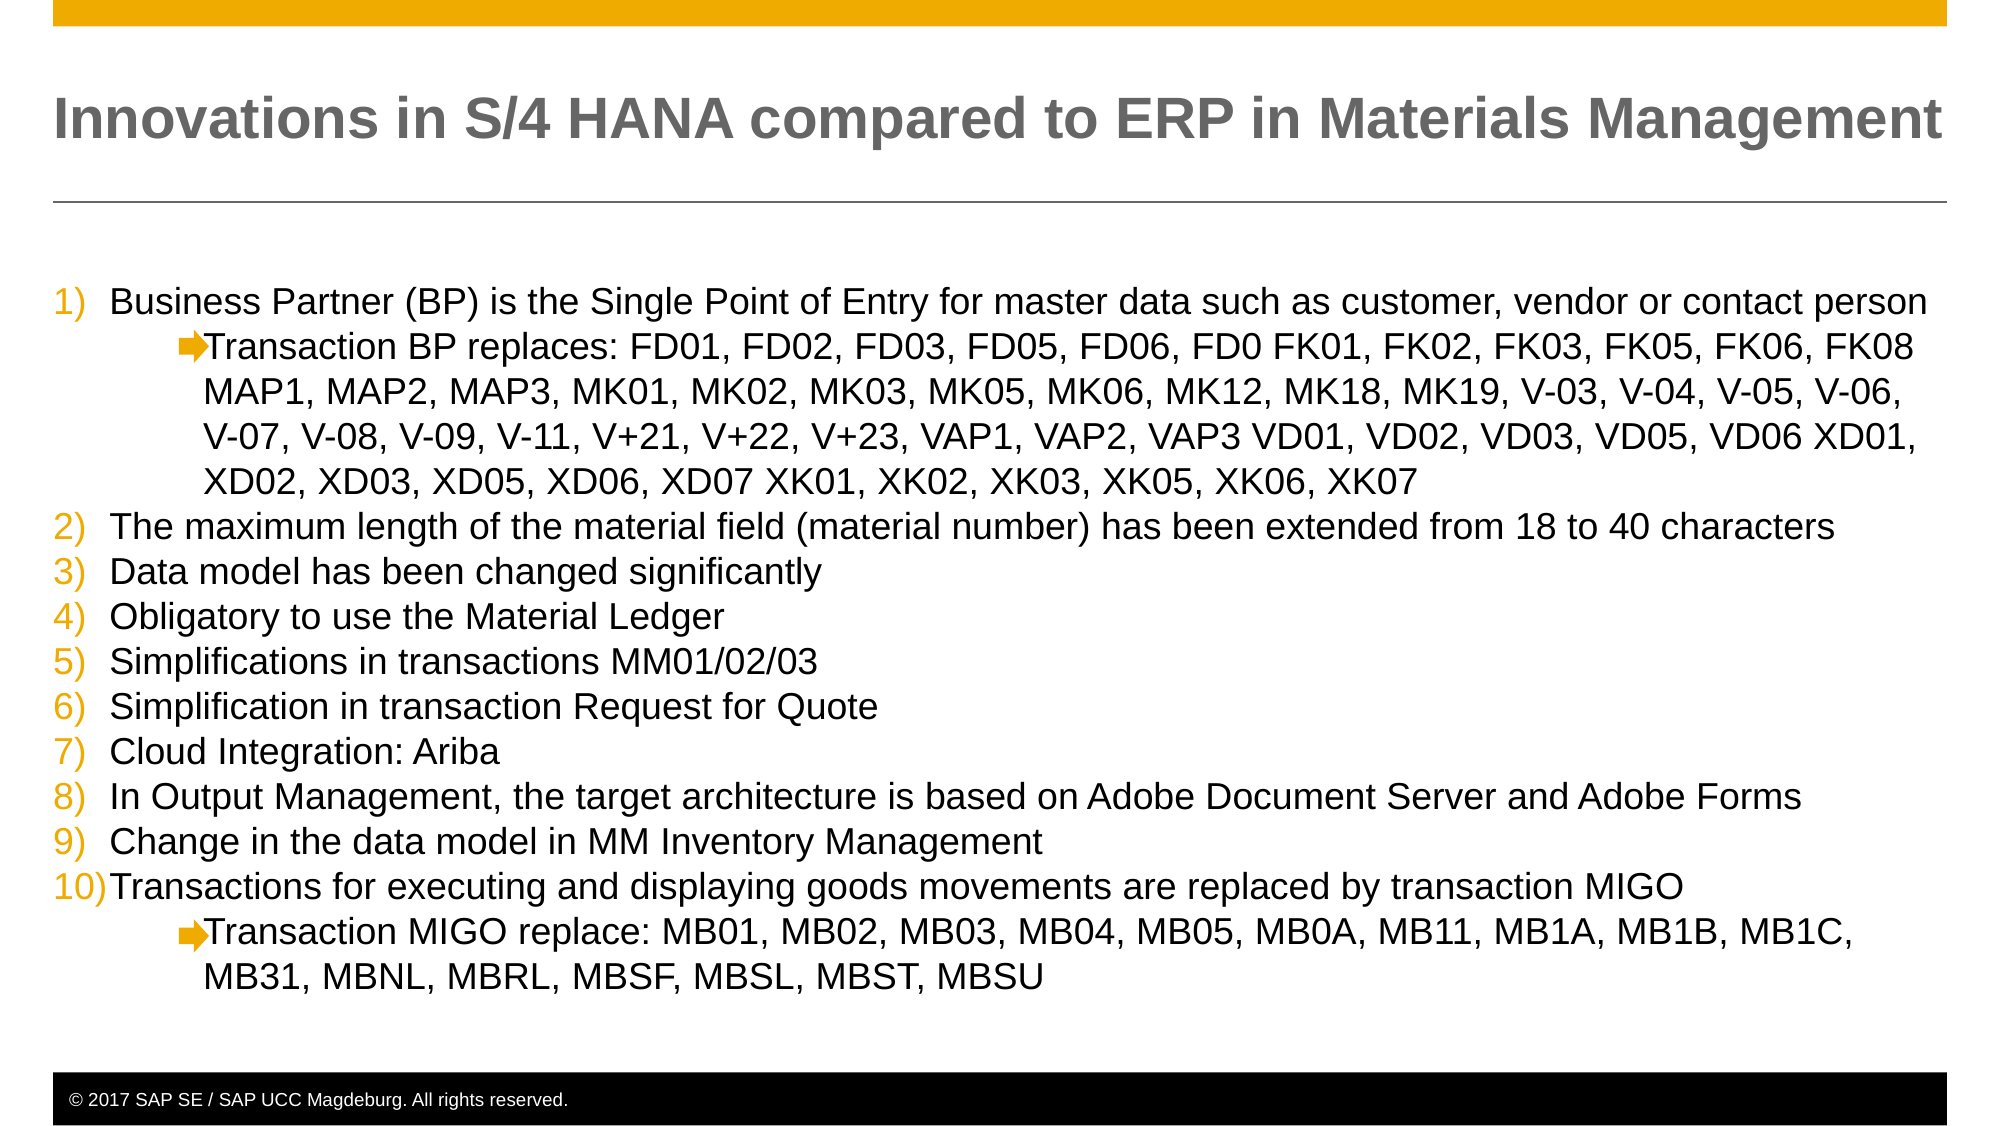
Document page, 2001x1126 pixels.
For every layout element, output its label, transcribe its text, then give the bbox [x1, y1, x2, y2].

title Innovations in S/4 HANA compared to ERP in Materials Management [53, 53, 1947, 178]
list Business Partner (BP) is the Single Point of Entry for master data such as customer, vendor or contact person Transaction BP replaces: FD01, FD02, FD03, FD05, FD06, FD0 FK01, FK02, FK03, FK05, FK06, FK08 MAP1, MAP2, MAP3, MK01, MK02, MK03, MK05, MK06, MK12, MK18, MK19, V-03, V-04, V-05, V-06, V-07, V-08, V-09, V-11, V+21, V+22, V+23, VAP1, VAP2, VAP3 VD01, VD02, VD03, VD05, VD06 XD01, XD02, XD03, XD05, XD06, XD07 XK01, XK02, XK03, XK05, XK06, XK07 The maximum length of the material field (material number) has been extended from 18 to 40 characters Data model has been changed significantly Obligatory to use the Material Ledger Simplifications in transactions MM01/02/03 Simplification in transaction Request for Quote Cloud Integration: Ariba In Output Management, the target architecture is based on Adobe Document Server and Adobe Forms Change in the data model in MM Inventory Management Transactions for executing and displaying goods movements are replaced by transaction MIGO Transaction MIGO replace: MB01, MB02, MB03, MB04, MB05, MB0A, MB11, MB1A, MB1B, MB1C, MB31, MBNL, MBRL, MBSF, MBSL, MBST, MBSU [53, 277, 1947, 998]
text_box [178, 329, 210, 363]
text_box [178, 919, 210, 953]
